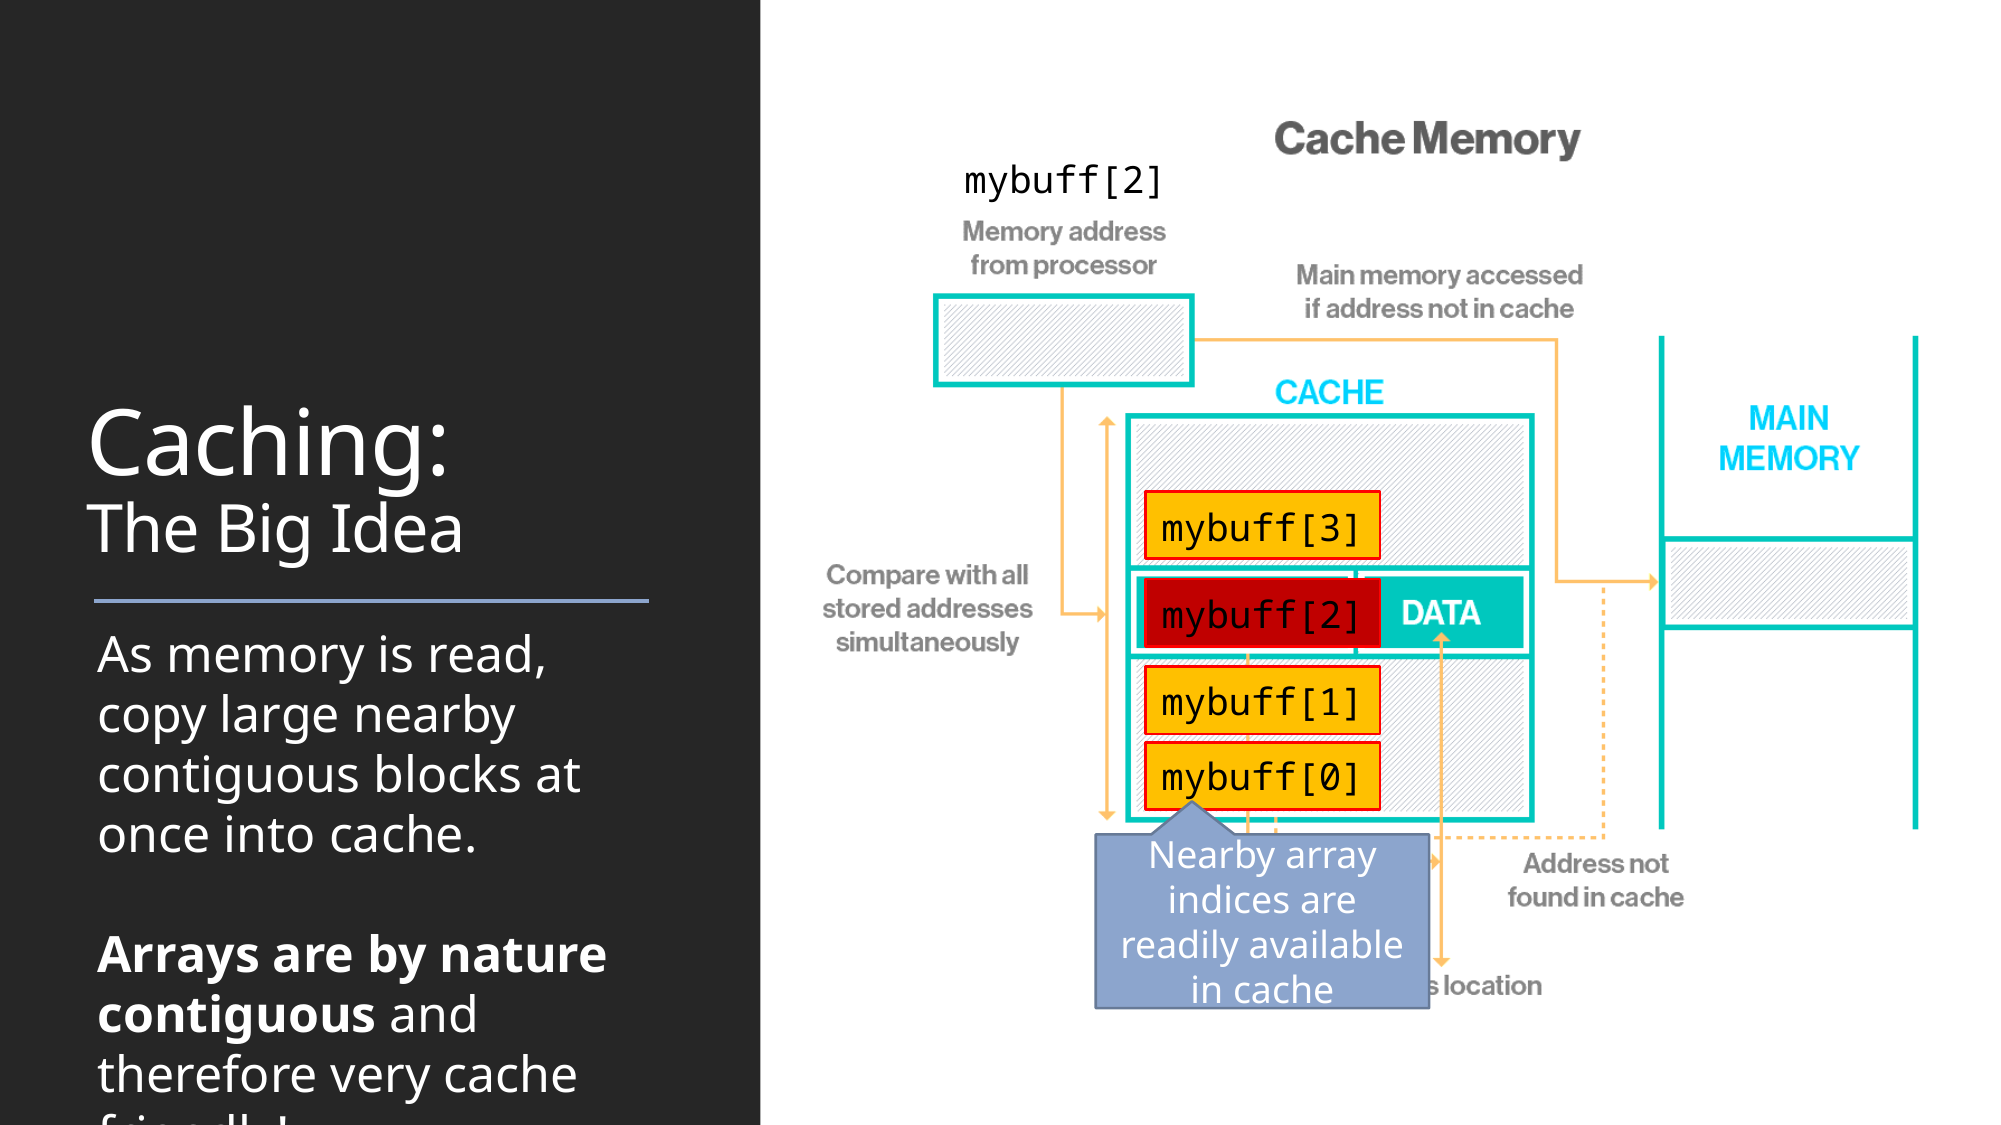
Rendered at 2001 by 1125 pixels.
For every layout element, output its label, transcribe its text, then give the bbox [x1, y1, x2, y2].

text_box [762, 0, 2000, 1125]
title Caching: The Big Idea [71, 104, 672, 575]
text_box [0, 0, 762, 1125]
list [772, 82, 1988, 1043]
text_box As memory is read, copy large nearby contiguous blocks at once into cache. Arrays are by nature contiguous and therefore very cache friendly! [82, 614, 661, 1125]
